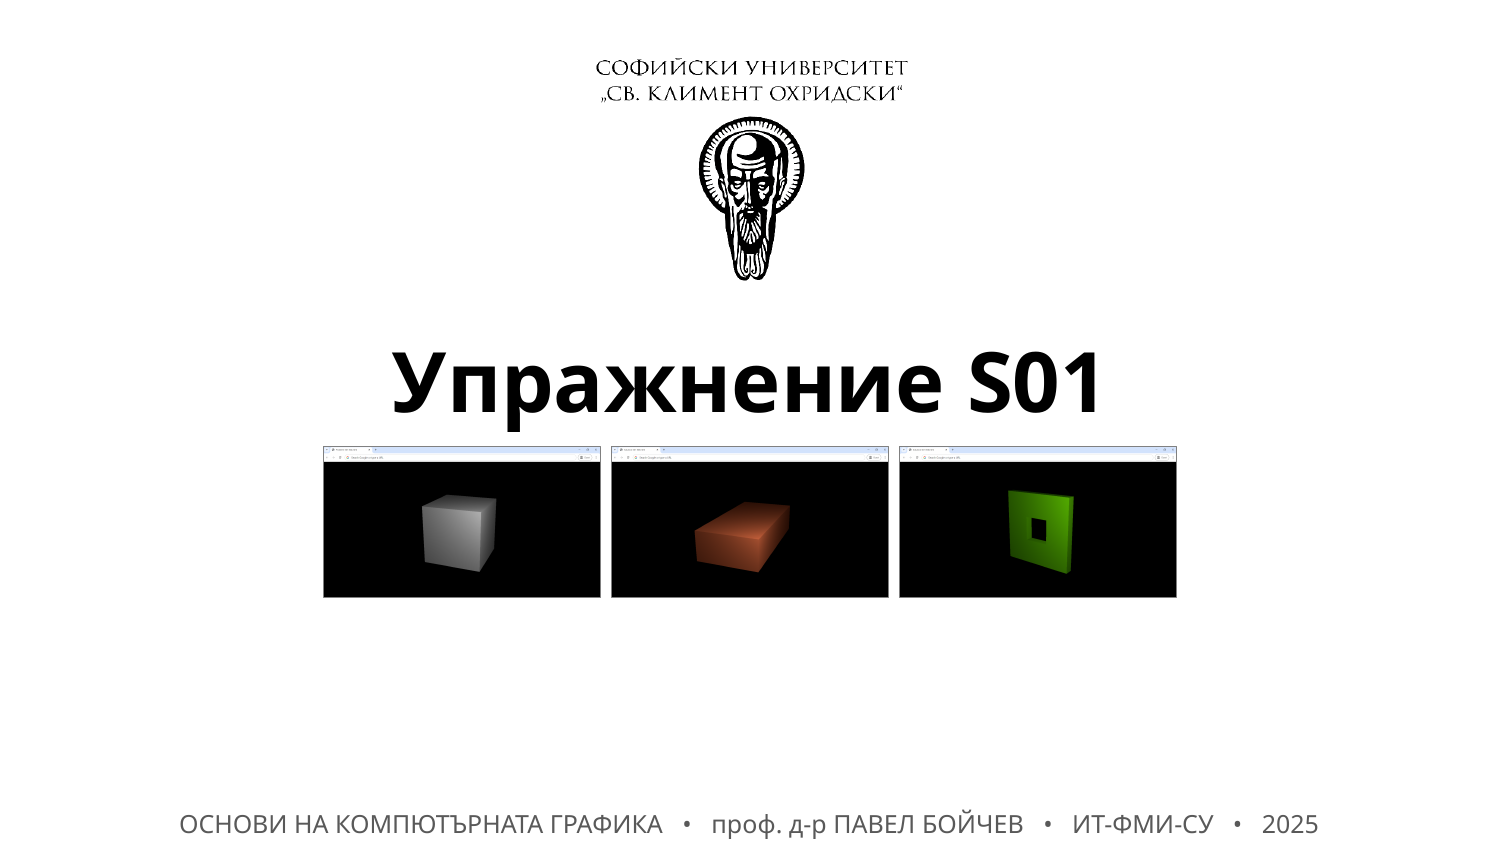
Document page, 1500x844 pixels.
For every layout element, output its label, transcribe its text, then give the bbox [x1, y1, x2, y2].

picture [611, 446, 889, 598]
picture [588, 45, 912, 297]
picture [323, 446, 601, 598]
text_box ОСНОВИ НА КОМПЮТЪРНАТА ГРАФИКА • проф. д-р ПАВЕЛ БОЙЧЕВ • ИТ-ФМИ-СУ • 2025 [0, 801, 1500, 844]
list Упражнение S01 [0, 321, 1500, 435]
picture [899, 446, 1177, 598]
